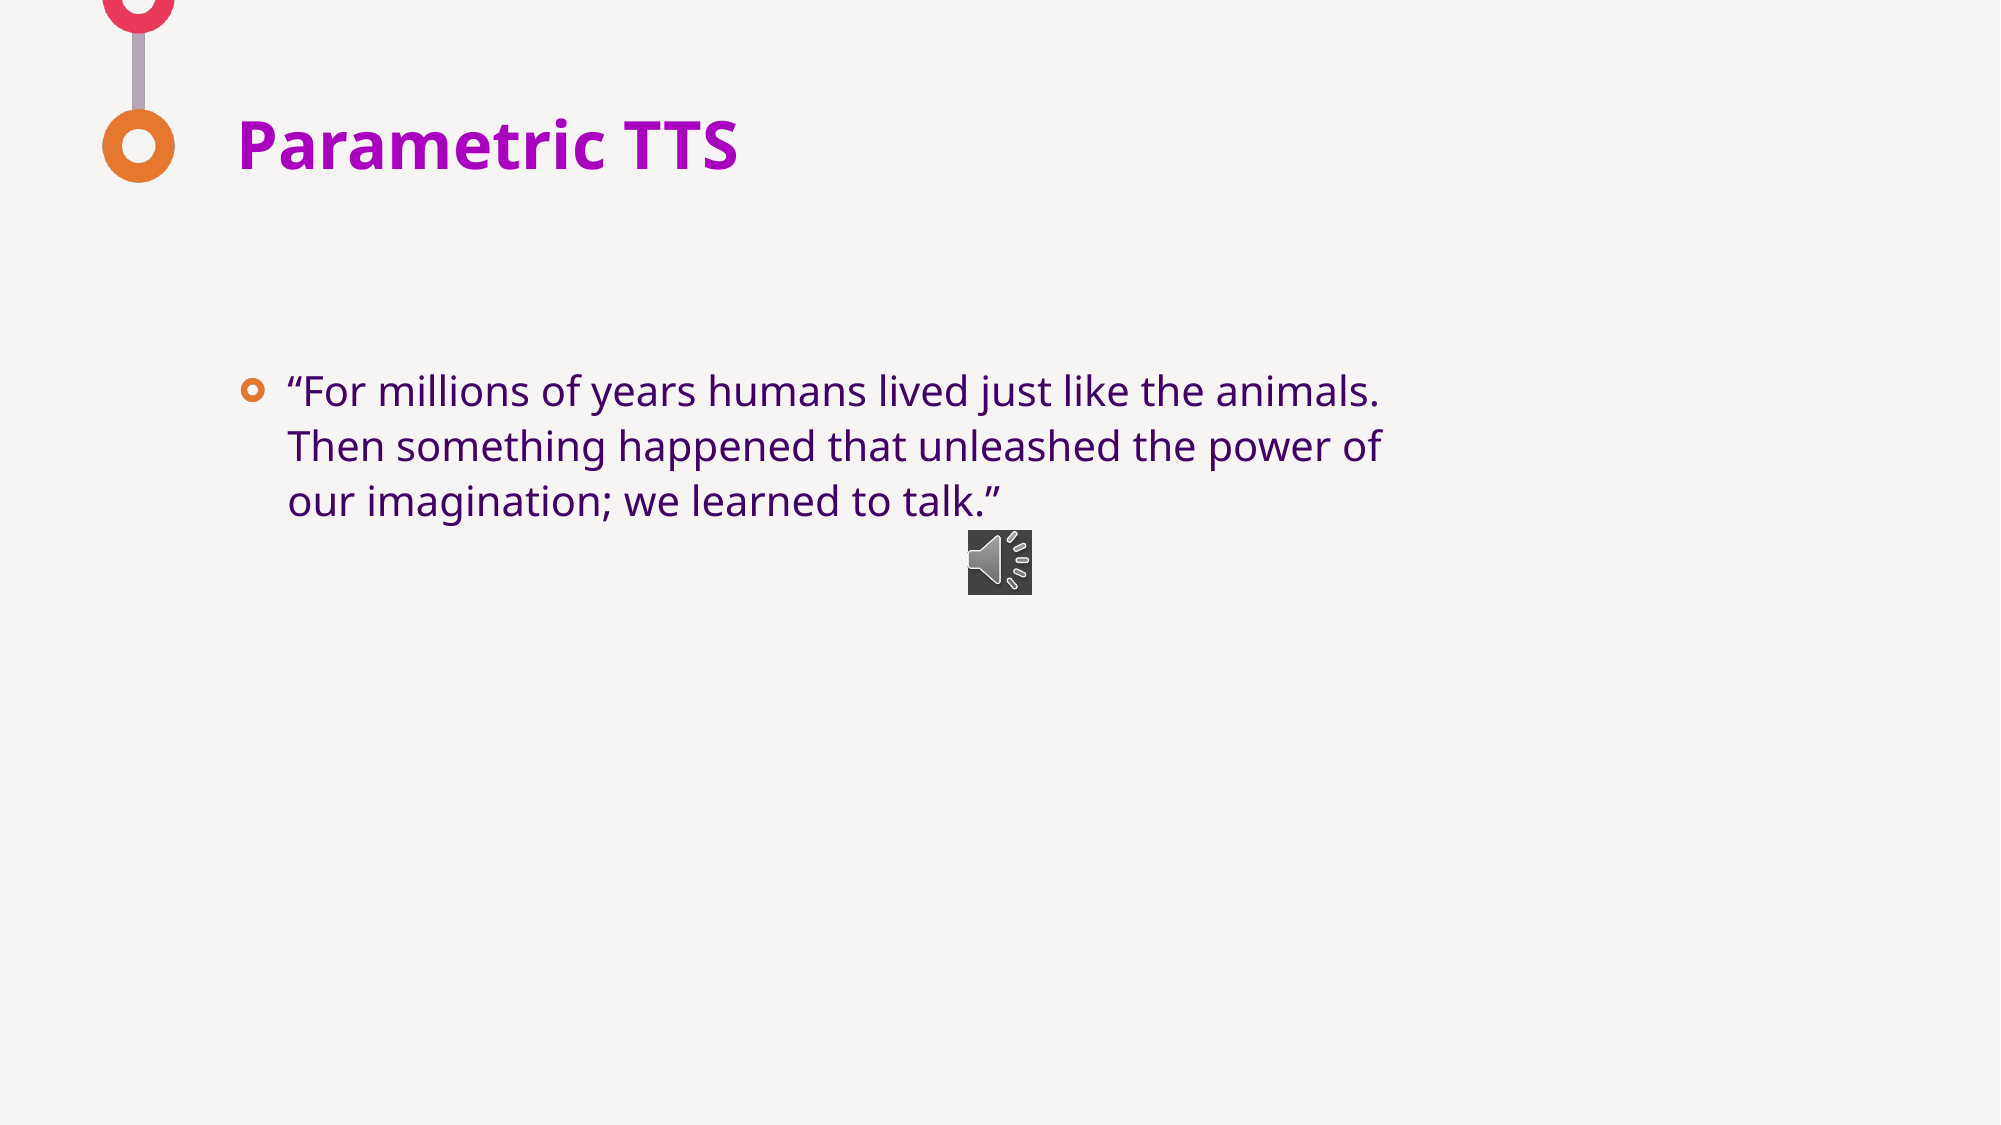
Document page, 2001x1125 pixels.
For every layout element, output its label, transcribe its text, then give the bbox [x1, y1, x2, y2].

picture [966, 529, 1034, 596]
picture [100, 0, 179, 192]
title Parametric TTS [236, 111, 1388, 278]
picture [236, 372, 283, 408]
list “For millions of years humans lived just like the animals. Then something happened that unleashed the power of our imagination; we learned to talk.” [236, 359, 1387, 1014]
